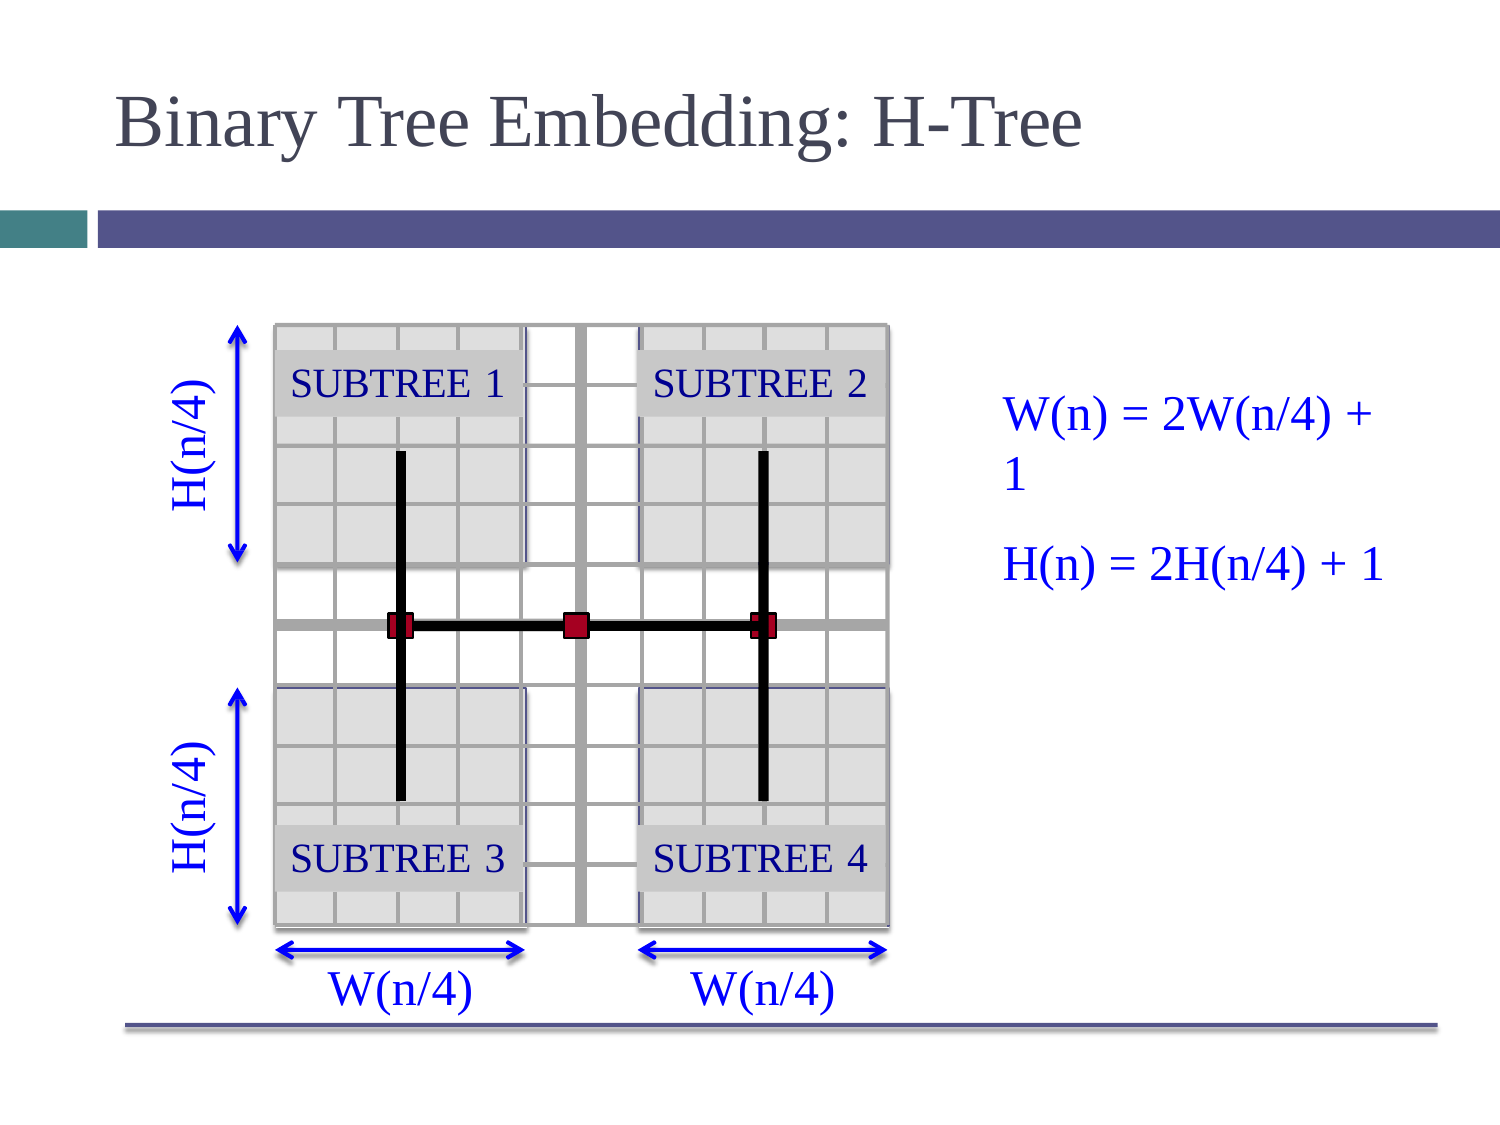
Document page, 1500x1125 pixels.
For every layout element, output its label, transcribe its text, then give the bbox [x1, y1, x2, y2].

text_box [459, 892, 520, 924]
text_box [828, 746, 887, 804]
text_box [398, 417, 458, 445]
text_box [705, 325, 764, 350]
text_box [765, 892, 827, 924]
text_box [629, 683, 898, 927]
text_box [642, 417, 704, 445]
text_box [610, 927, 915, 982]
text_box [705, 446, 827, 564]
text_box [459, 505, 520, 564]
text_box [705, 805, 764, 825]
text_box [637, 940, 888, 960]
text_box [459, 325, 520, 350]
text_box [266, 320, 536, 578]
text_box H(n/4) [158, 376, 210, 515]
text_box [336, 417, 397, 445]
text_box [642, 892, 704, 924]
text_box [705, 688, 764, 804]
text_box [629, 320, 898, 578]
picture [116, 1018, 1448, 1040]
text_box [563, 613, 589, 639]
text_box W(n/4) [325, 953, 476, 1016]
text_box [276, 325, 335, 350]
text_box [227, 687, 248, 925]
text_box [521, 805, 527, 864]
text_box [642, 805, 704, 825]
text_box [642, 746, 704, 804]
text_box H(n) = 2H(n/4) + 1 [1000, 528, 1388, 591]
text_box [276, 505, 335, 564]
text_box [276, 805, 335, 825]
text_box [459, 688, 520, 745]
text_box [705, 892, 764, 924]
text_box [414, 620, 563, 632]
text_box [765, 417, 827, 445]
text_box [274, 825, 523, 892]
text_box [637, 350, 886, 417]
text_box [276, 746, 335, 804]
text_box [828, 325, 887, 383]
text_box W(n/4) [687, 953, 838, 1016]
text_box [276, 892, 335, 924]
text_box [765, 325, 827, 350]
text_box [637, 825, 886, 892]
text_box [247, 927, 553, 982]
title Binary Tree Embedding: H-Tree [112, 69, 1093, 260]
text_box H(n/4) [158, 739, 210, 877]
text_box [521, 446, 527, 504]
text_box SUBTREE 1 [287, 353, 509, 406]
text_box SUBTREE 4 [650, 828, 872, 881]
text_box [751, 626, 763, 639]
text_box W(n) = 2W(n/4) + 1 [1000, 378, 1411, 501]
text_box [828, 688, 887, 745]
text_box [276, 446, 335, 504]
text_box [336, 446, 458, 564]
text_box [210, 664, 265, 957]
text_box [276, 688, 335, 745]
text_box [521, 505, 527, 564]
text_box [336, 805, 397, 825]
text_box [274, 350, 523, 417]
text_box [765, 805, 827, 825]
text_box [705, 417, 764, 445]
text_box [276, 417, 335, 445]
text_box [210, 302, 265, 594]
text_box [764, 688, 827, 804]
text_box [459, 446, 520, 504]
text_box [521, 746, 527, 804]
text_box [459, 417, 520, 445]
text_box [521, 325, 527, 385]
text_box [521, 688, 527, 745]
text_box [521, 865, 527, 924]
text_box [227, 324, 248, 563]
text_box [398, 805, 458, 825]
text_box [828, 505, 887, 564]
text_box [828, 805, 887, 862]
text_box [388, 613, 400, 639]
text_box [336, 325, 397, 350]
text_box [642, 505, 704, 564]
text_box [336, 688, 458, 804]
text_box [459, 746, 520, 804]
text_box [828, 388, 887, 445]
text_box [764, 613, 776, 639]
text_box [459, 805, 520, 825]
text_box [828, 446, 887, 504]
text_box [398, 325, 458, 350]
text_box [336, 892, 397, 924]
text_box [398, 892, 458, 924]
text_box SUBTREE 3 [287, 828, 509, 881]
text_box [642, 325, 704, 350]
text_box [642, 688, 704, 745]
text_box [642, 446, 704, 504]
text_box [751, 613, 763, 625]
text_box [266, 683, 536, 927]
text_box [828, 867, 887, 924]
text_box [401, 613, 414, 639]
text_box SUBTREE 2 [650, 353, 872, 406]
text_box [274, 940, 525, 960]
text_box [521, 386, 527, 445]
